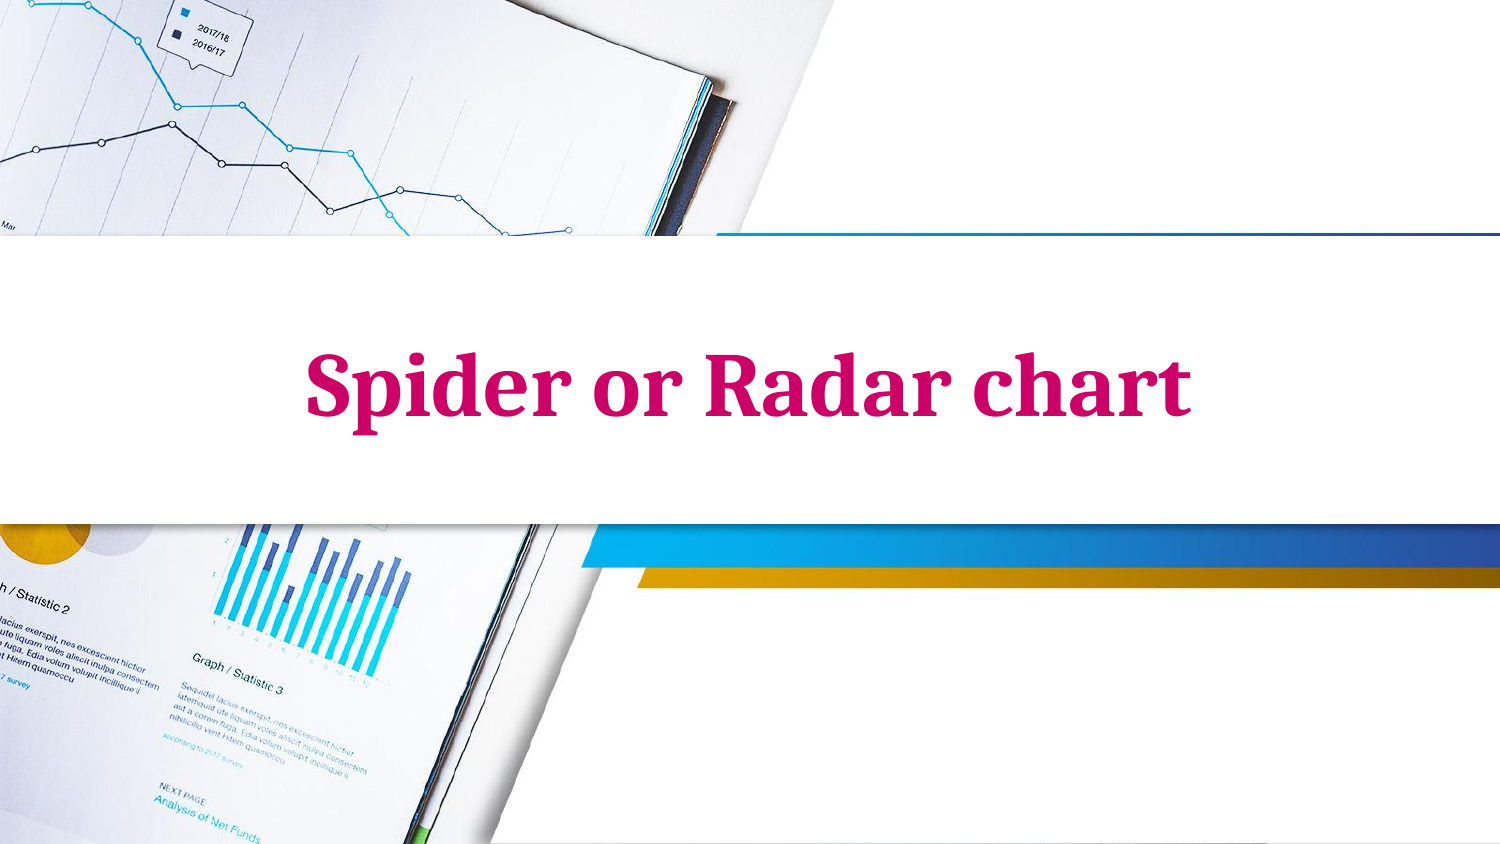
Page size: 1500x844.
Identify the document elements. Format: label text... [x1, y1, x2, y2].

title Spider or Radar chart [0, 236, 1500, 524]
picture [0, 524, 1500, 844]
picture [0, 0, 1500, 236]
